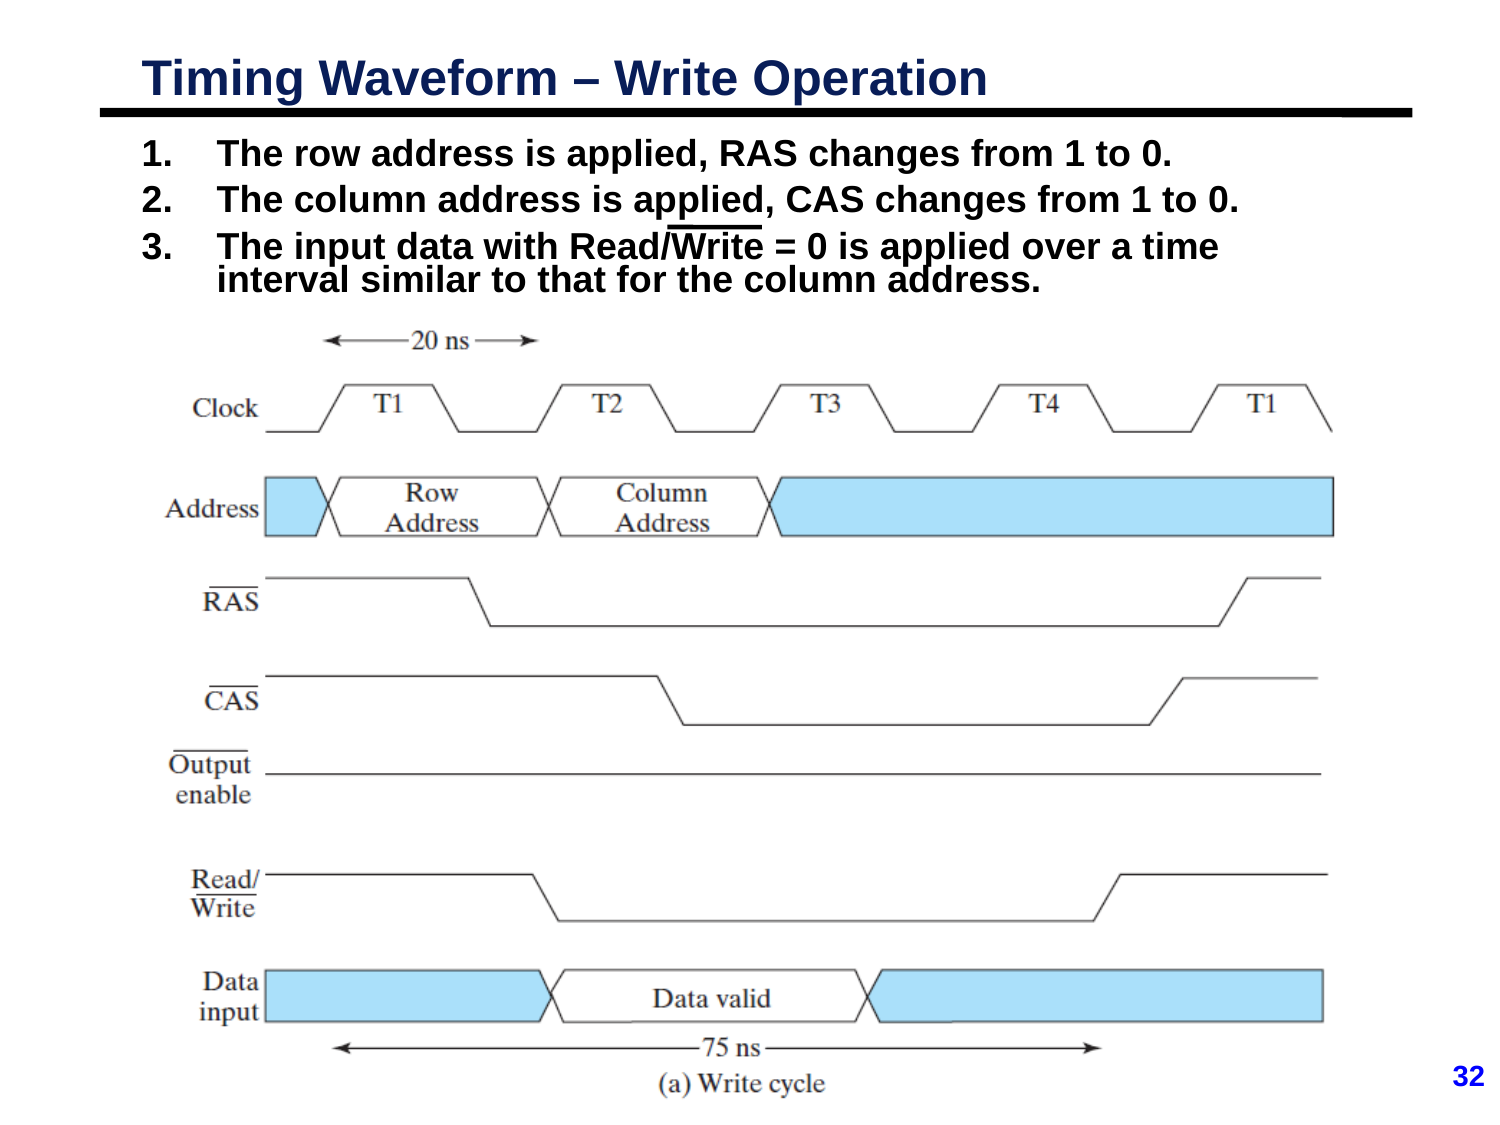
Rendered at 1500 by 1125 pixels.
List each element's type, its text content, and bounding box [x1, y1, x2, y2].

text_box The row address is applied, RAS changes from 1 to 0. The column address is applied, CAS changes from 1 to 0. The input data with Read/Write = 0 is applied over a time interval similar to that for the column address. [131, 135, 1289, 304]
title Timing Waveform – Write Operation [131, 50, 1007, 112]
picture [162, 328, 1353, 1104]
